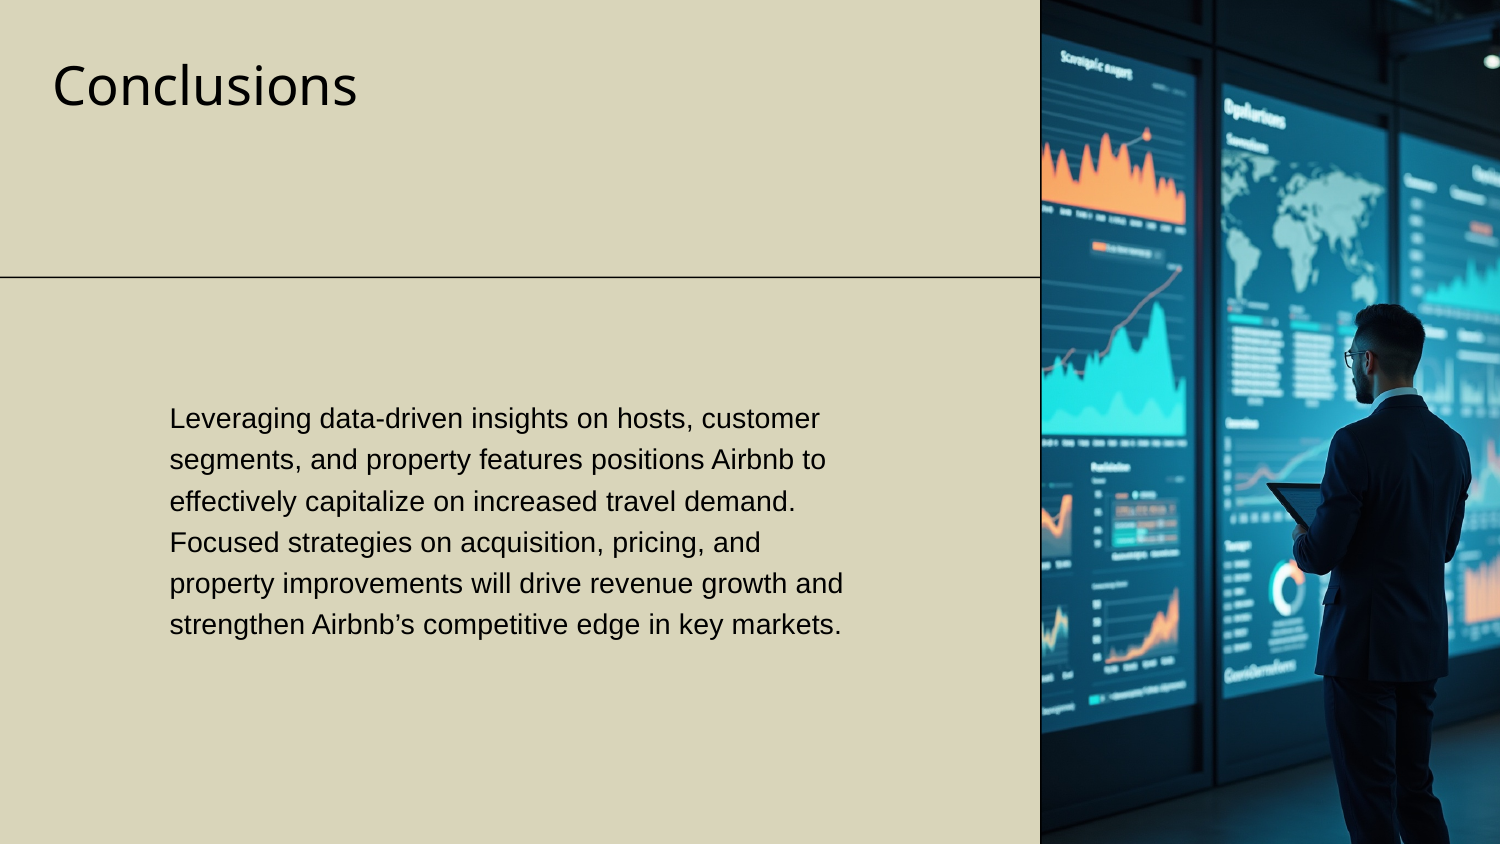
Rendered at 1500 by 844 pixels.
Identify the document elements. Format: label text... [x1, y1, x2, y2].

title Conclusions [37, 48, 911, 253]
list Leveraging data-driven insights on hosts, customer segments, and property features positions Airbnb to effectively capitalize on increased travel demand. Focused strategies on acquisition, pricing, and property improvements will drive revenue growth and strengthen Airbnb’s competitive edge in key markets. [154, 378, 871, 693]
picture [1042, 0, 1500, 844]
